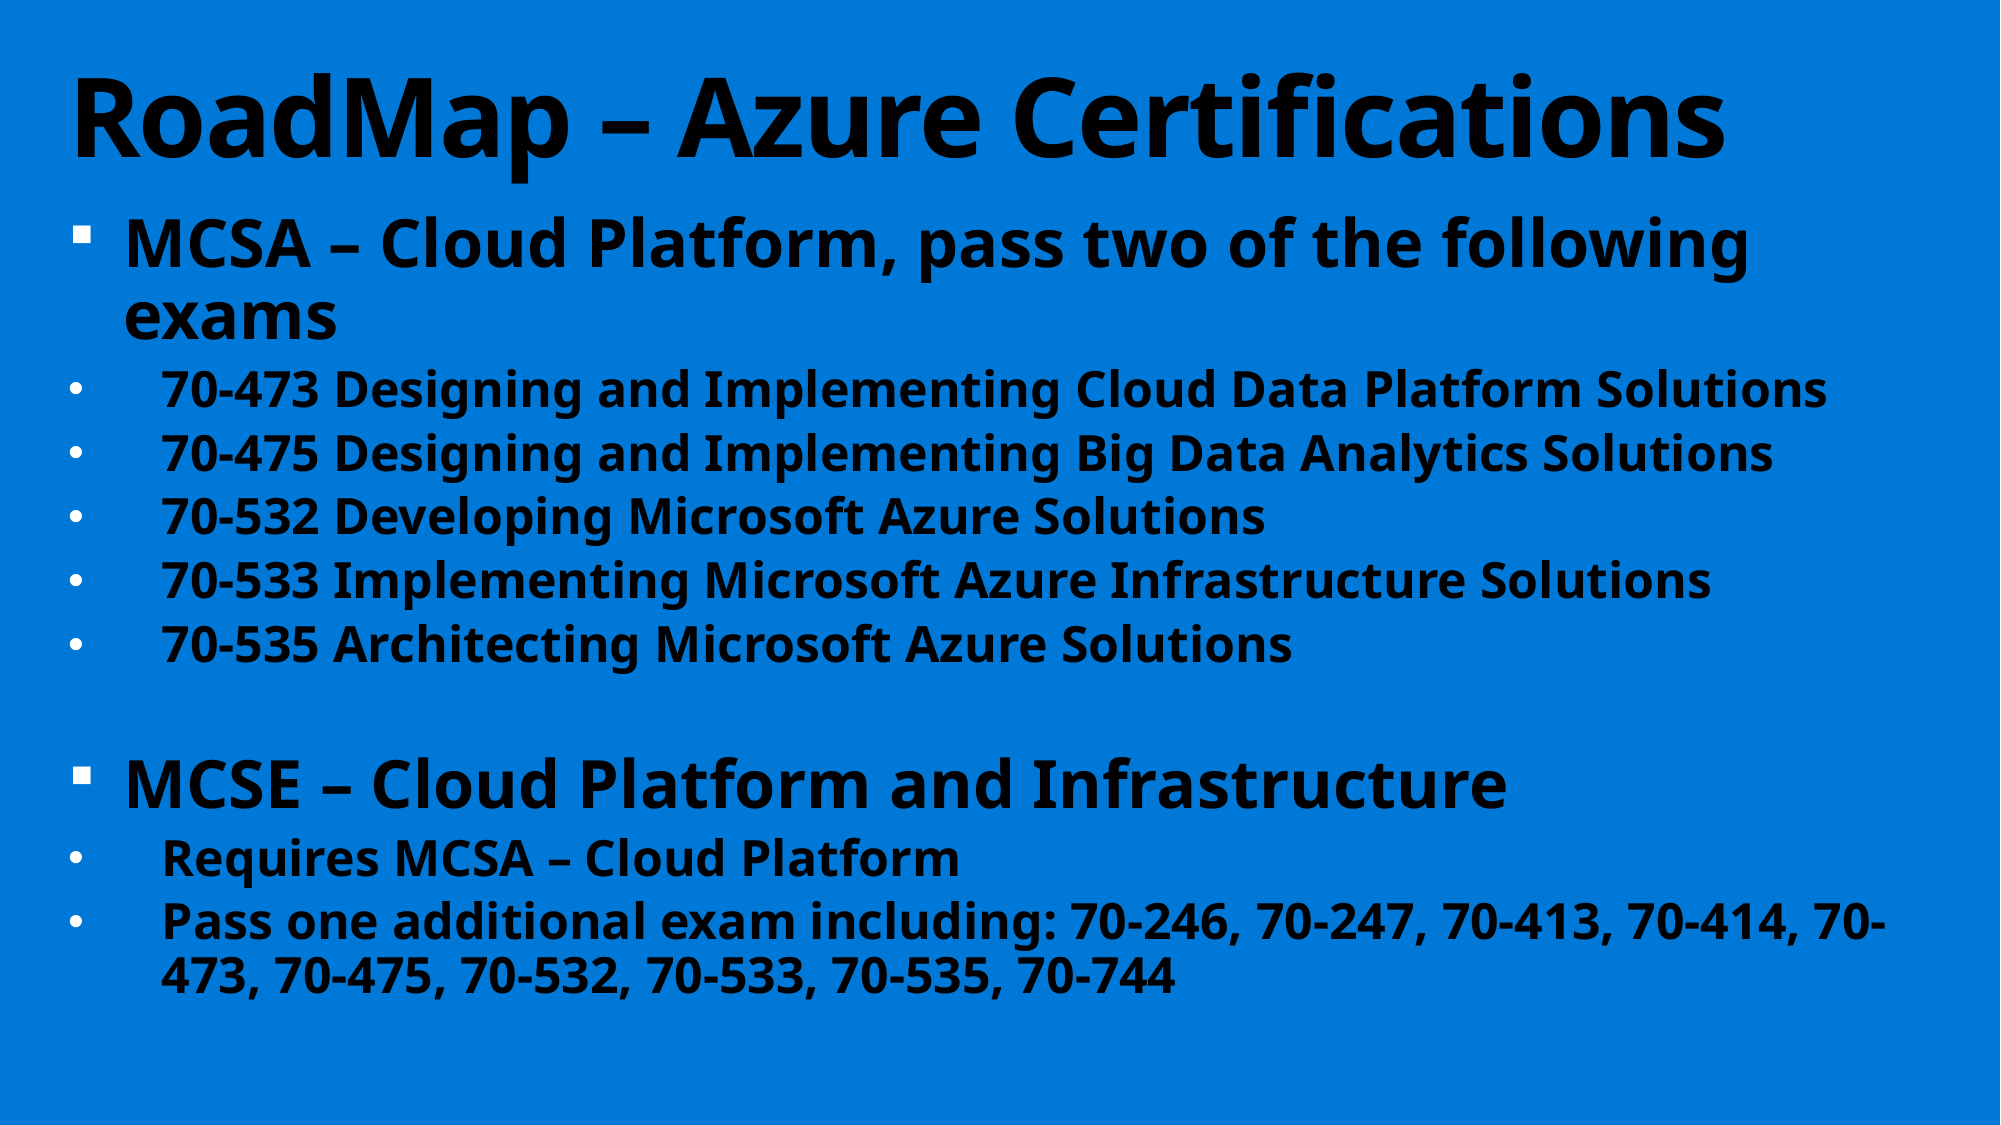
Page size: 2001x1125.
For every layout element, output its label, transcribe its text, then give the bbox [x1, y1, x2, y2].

title RoadMap – Azure Certifications [44, 47, 1957, 196]
list MCSA – Cloud Platform, pass two of the following exams 70-473 Designing and Implementing Cloud Data Platform Solutions 70-475 Designing and Implementing Big Data Analytics Solutions 70-532 Developing Microsoft Azure Solutions 70-533 Implementing Microsoft Azure Infrastructure Solutions 70-535 Architecting Microsoft Azure Solutions MCSE – Cloud Platform and Infrastructure Requires MCSA – Cloud Platform Pass one additional exam including: 70-246, 70-247, 70-413, 70-414, 70-473, 70-475, 70-532, 70-533, 70-535, 70-744 [44, 196, 1956, 554]
